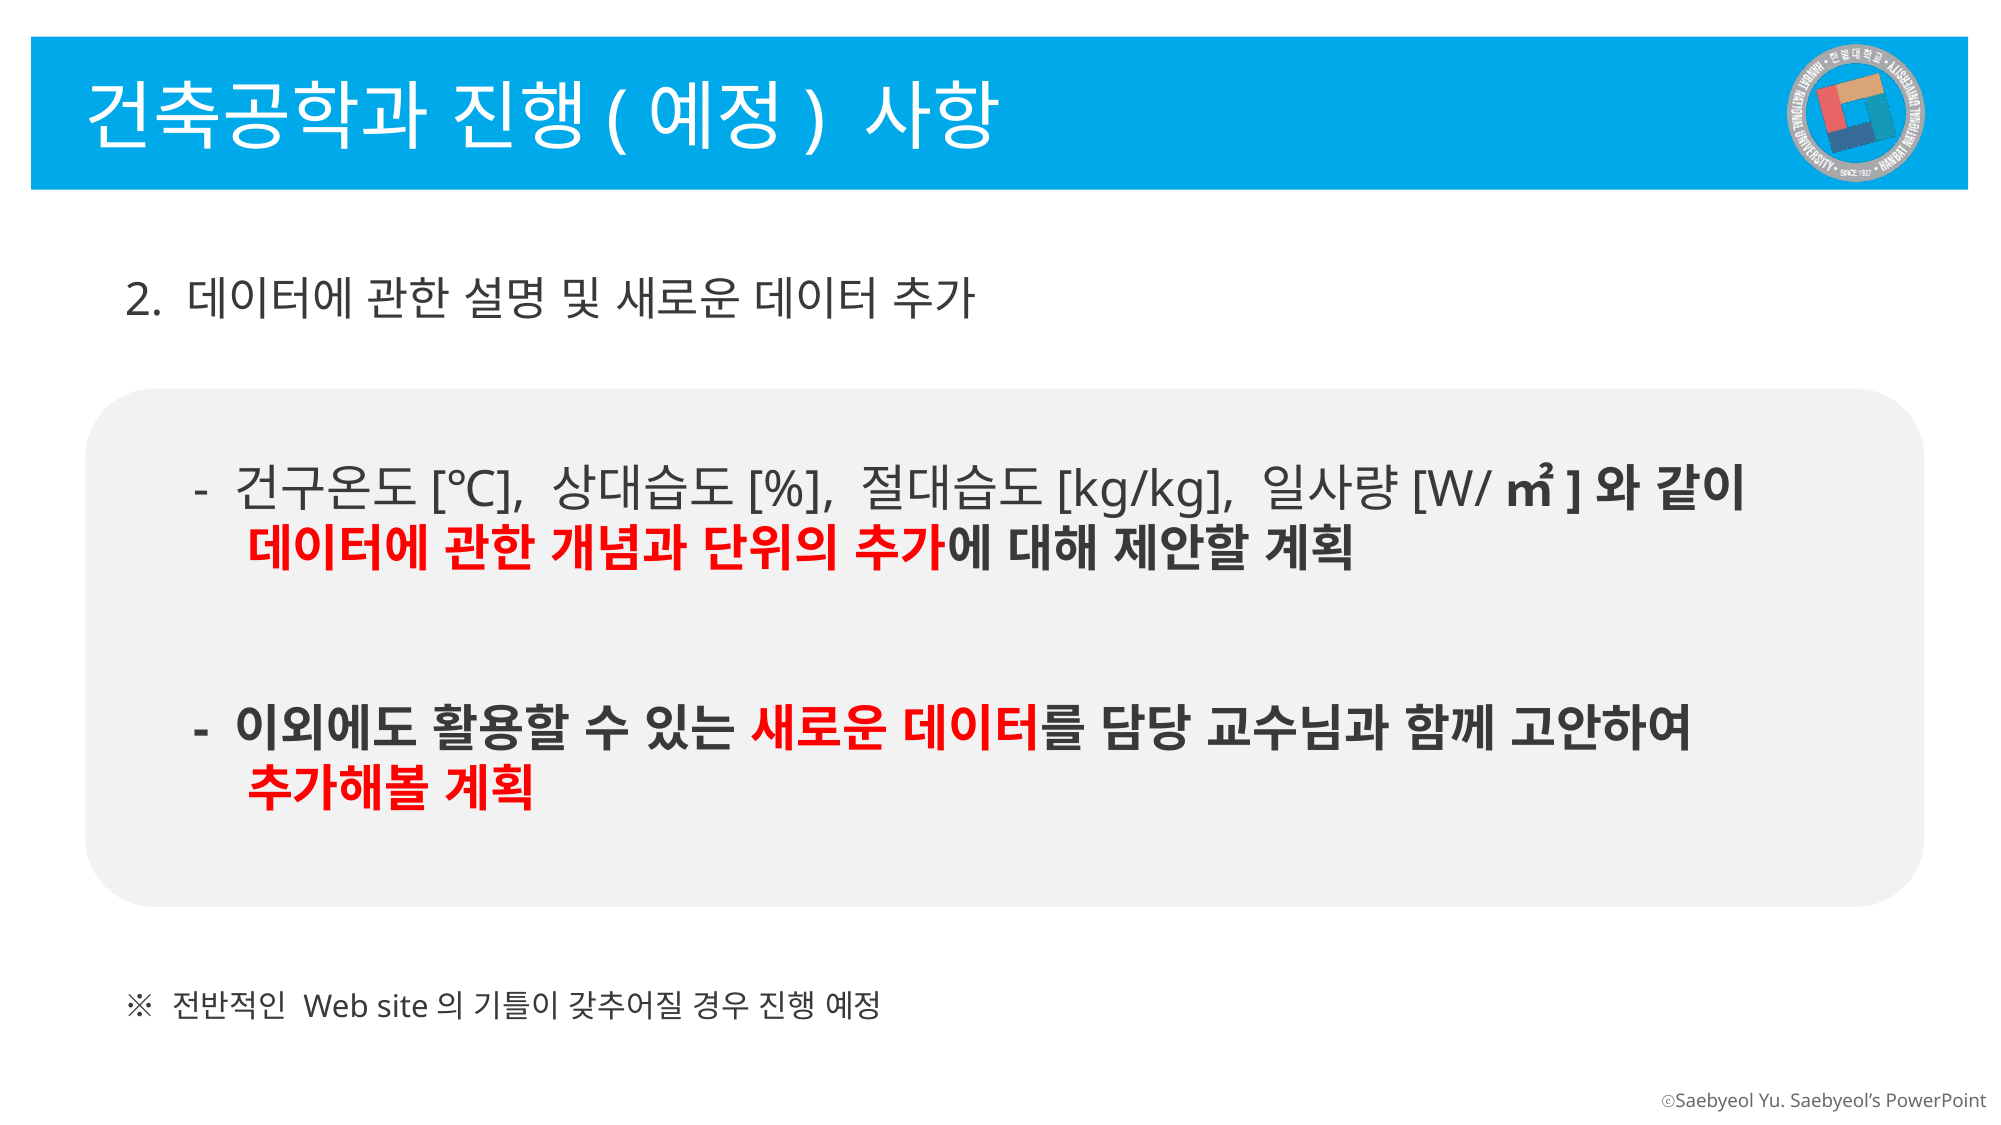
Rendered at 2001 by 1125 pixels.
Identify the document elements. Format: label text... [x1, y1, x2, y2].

text_box 2. 데이터에 관한 설명 및 새로운 데이터 추가 [109, 262, 1142, 333]
text_box ※ 전반적인 Web site의 기틀이 갖추어질 경우 진행 예정 [109, 978, 1142, 1032]
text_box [31, 36, 1969, 190]
text_box - 건구온도[℃], 상대습도[%], 절대습도[kg/kg], 일사량[W/㎡]와 같이 데이터에 관한 개념과 단위의 추가에 대해 제안할 계획 - 이외에도 활용할 수 있는 새로운 데이터를 담당 교수님과 함께 고안하여 추가해볼 계획 [178, 448, 1857, 824]
text_box [84, 387, 1926, 908]
